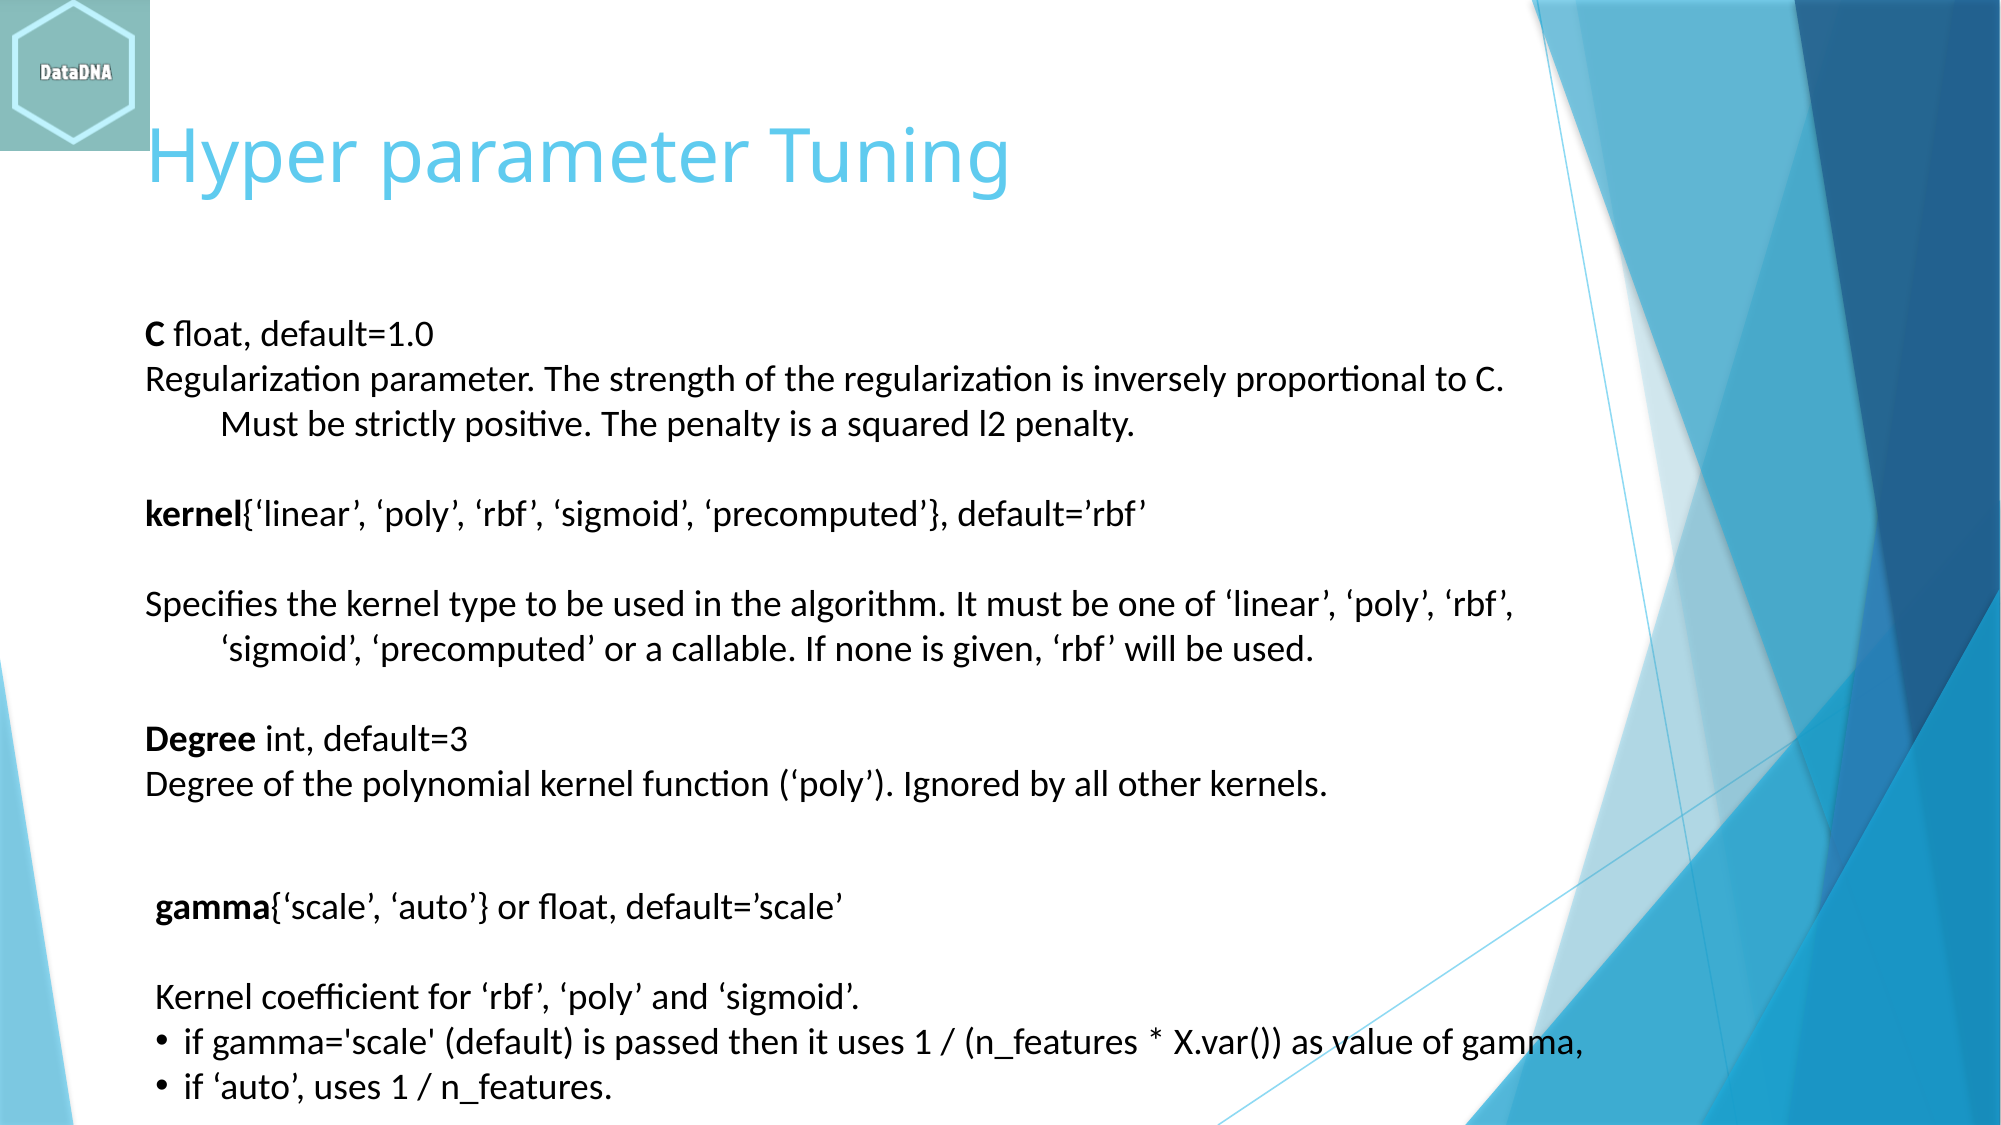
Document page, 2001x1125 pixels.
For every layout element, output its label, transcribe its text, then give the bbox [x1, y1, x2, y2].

picture [0, 0, 150, 151]
text_box C float, default=1.0 Regularization parameter. The strength of the regularization is inversely proportional to C. Must be strictly positive. The penalty is a squared l2 penalty. kernel{‘linear’, ‘poly’, ‘rbf’, ‘sigmoid’, ‘precomputed’}, default=’rbf’ Specifies the kernel type to be used in the algorithm. It must be one of ‘linear’, ‘poly’, ‘rbf’, ‘sigmoid’, ‘precomputed’ or a callable. If none is given, ‘rbf’ will be used. Degree int, default=3 Degree of the polynomial kernel function (‘poly’). Ignored by all other kernels. [145, 256, 1568, 829]
title Hyper parameter Tuning [111, 99, 1522, 317]
text_box gamma{‘scale’, ‘auto’} or float, default=’scale’ Kernel coefficient for ‘rbf’, ‘poly’ and ‘sigmoid’. if gamma='scale' (default) is passed then it uses 1 / (n_features * X.var()) as value of gamma, if ‘auto’, uses 1 / n_features. [140, 829, 1728, 1125]
